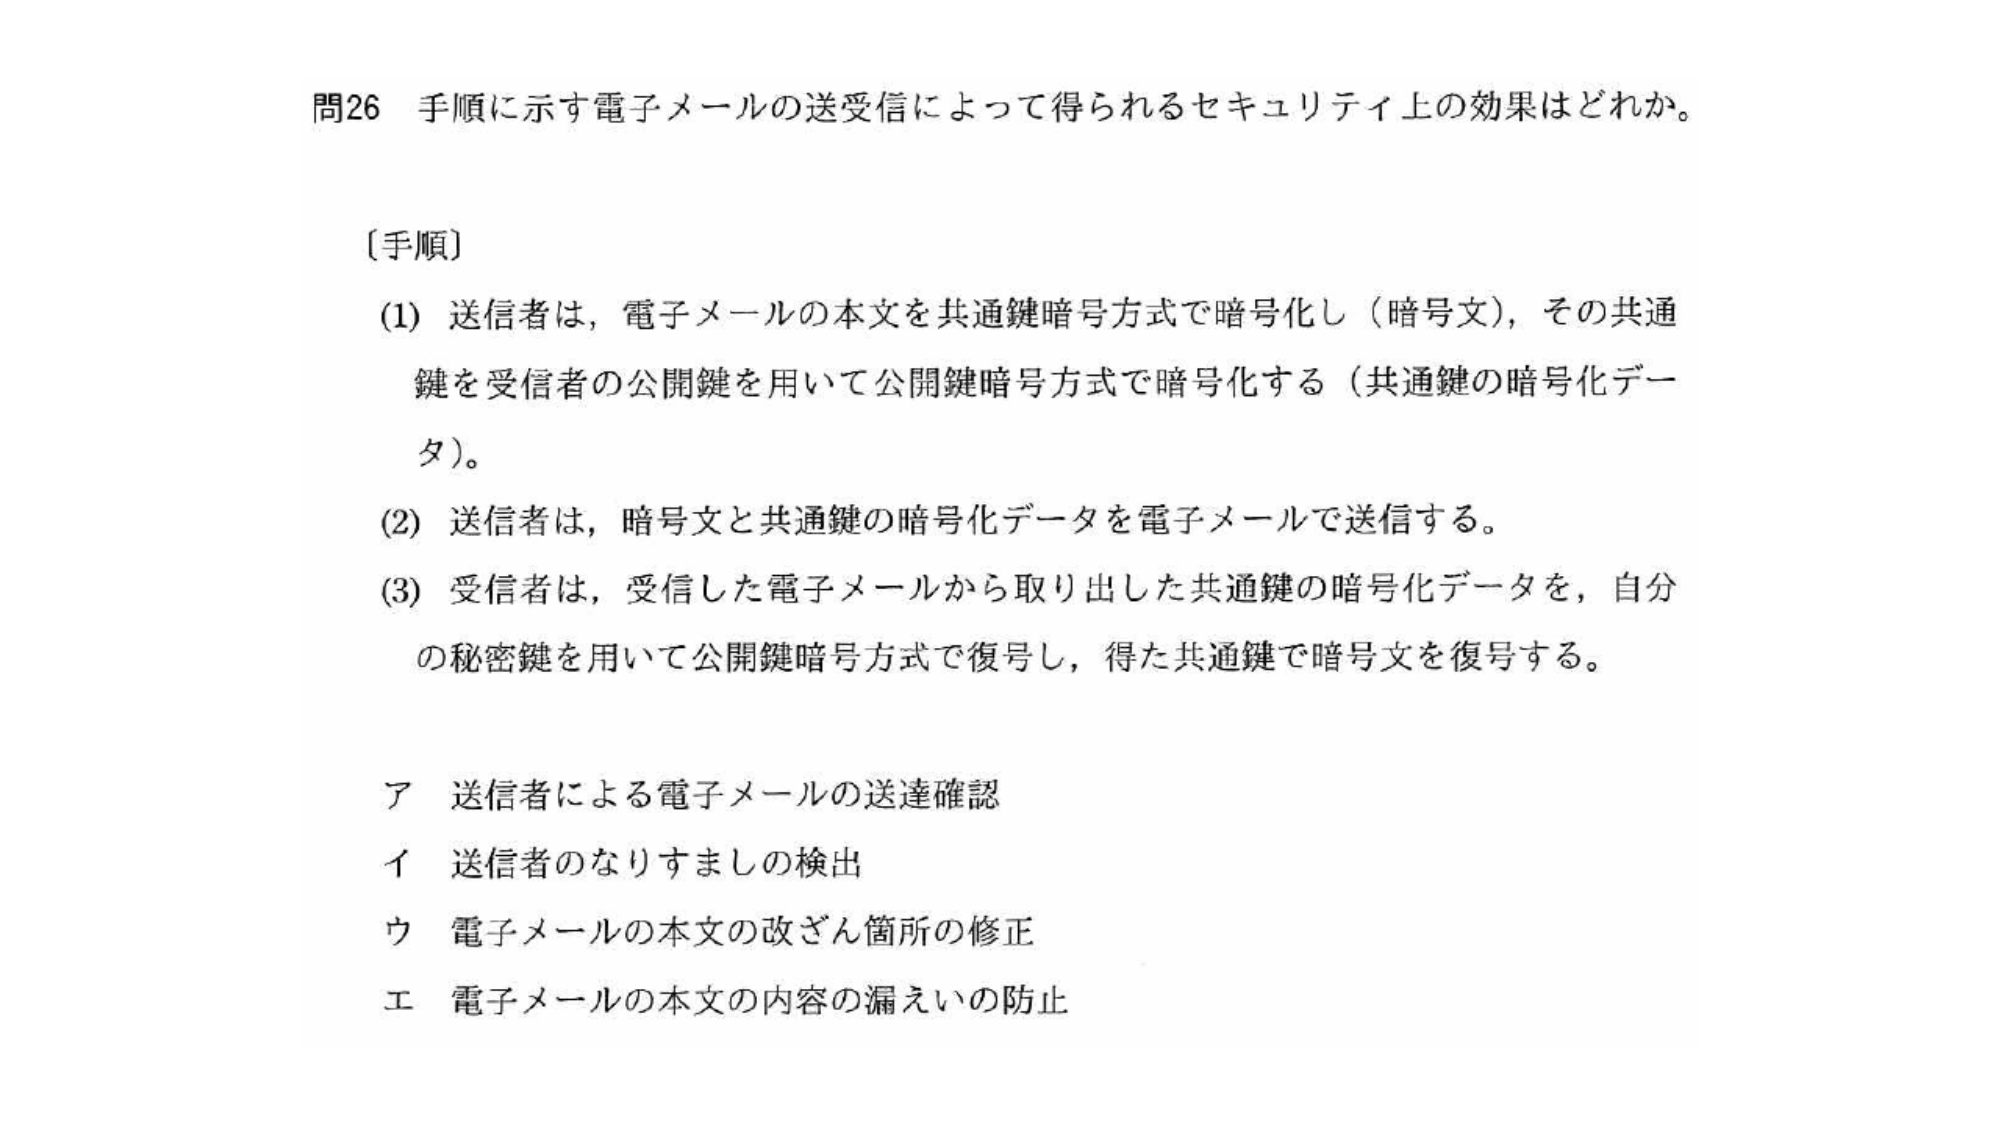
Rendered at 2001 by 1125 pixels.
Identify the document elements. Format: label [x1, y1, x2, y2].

picture [299, 76, 1701, 1049]
